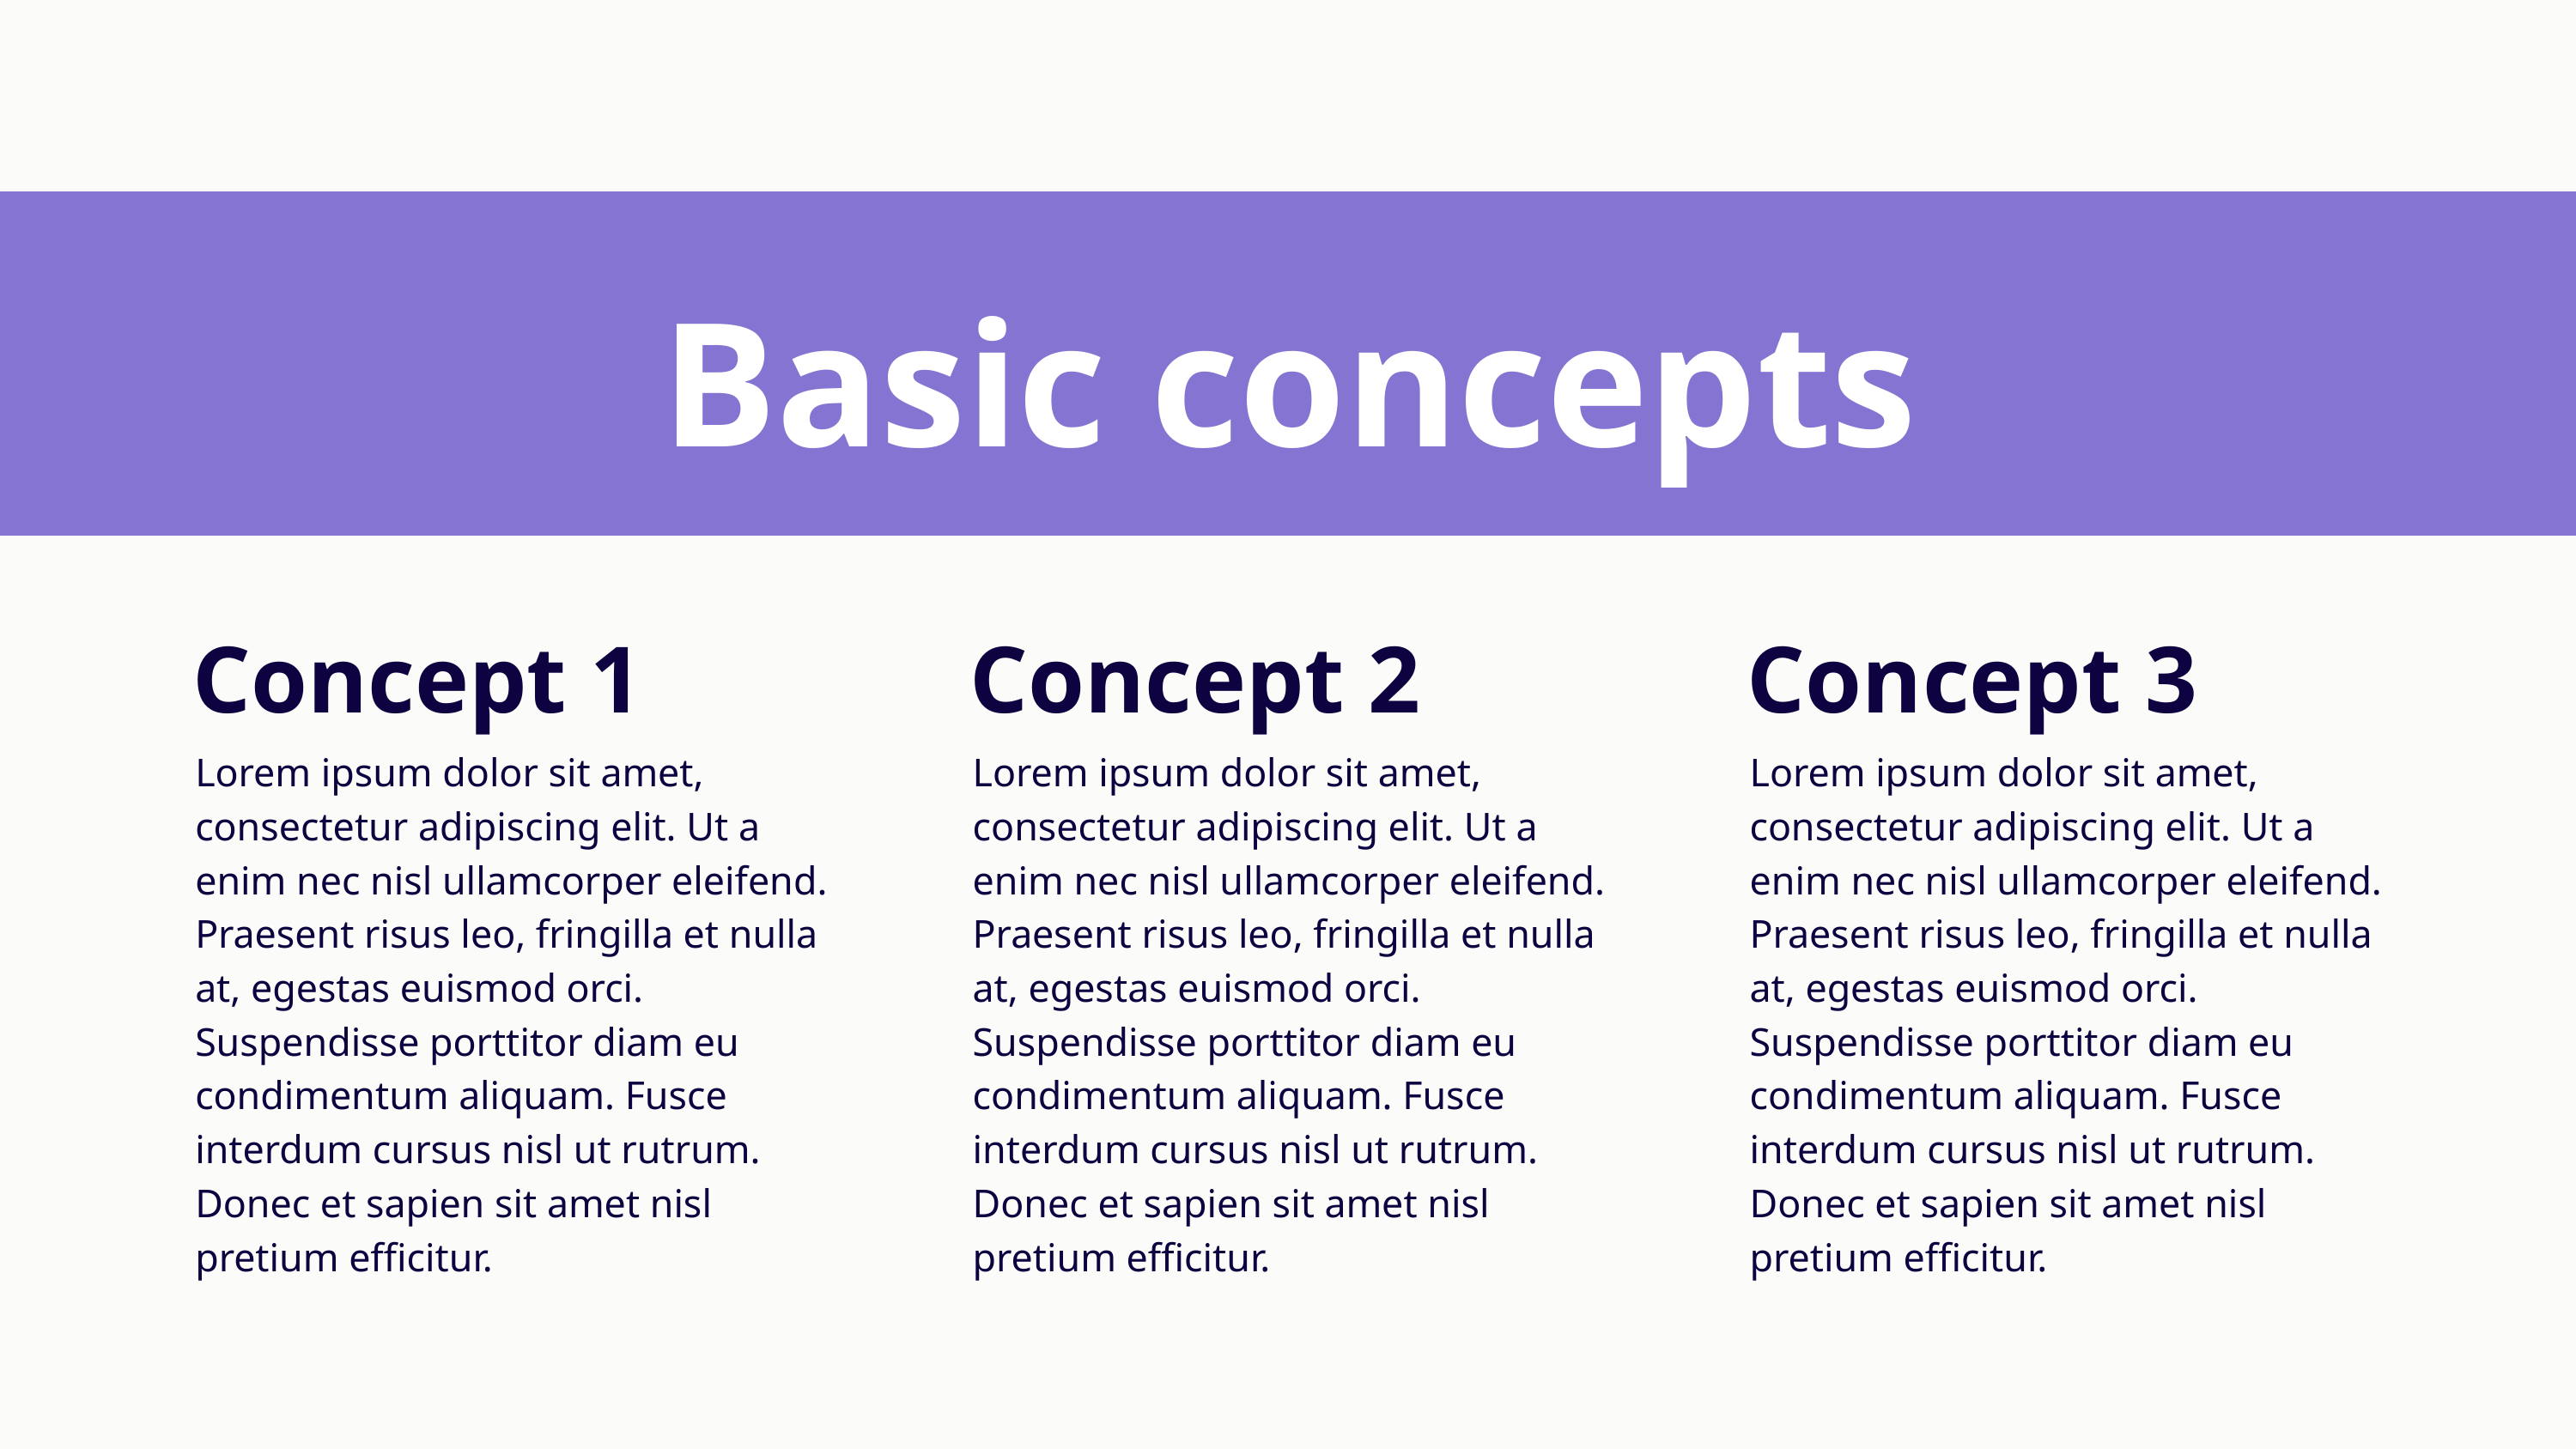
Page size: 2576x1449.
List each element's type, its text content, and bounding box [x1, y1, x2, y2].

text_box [0, 191, 2576, 536]
text_box Lorem ipsum dolor sit amet, consectetur adipiscing elit. Ut a enim nec nisl ullamcorper eleifend. Praesent risus leo, fringilla et nulla at, egestas euismod orci. Suspendisse porttitor diam eu condimentum aliquam. Fusce interdum cursus nisl ut rutrum. Donec et sapien sit amet nisl pretium efficitur. [195, 740, 829, 1279]
text_box Concept 3 [1747, 603, 2381, 731]
text_box Lorem ipsum dolor sit amet, consectetur adipiscing elit. Ut a enim nec nisl ullamcorper eleifend. Praesent risus leo, fringilla et nulla at, egestas euismod orci. Suspendisse porttitor diam eu condimentum aliquam. Fusce interdum cursus nisl ut rutrum. Donec et sapien sit amet nisl pretium efficitur. [1749, 740, 2384, 1279]
text_box Lorem ipsum dolor sit amet, consectetur adipiscing elit. Ut a enim nec nisl ullamcorper eleifend. Praesent risus leo, fringilla et nulla at, egestas euismod orci. Suspendisse porttitor diam eu condimentum aliquam. Fusce interdum cursus nisl ut rutrum. Donec et sapien sit amet nisl pretium efficitur. [972, 740, 1607, 1279]
text_box Concept 1 [192, 603, 827, 731]
text_box Concept 2 [969, 603, 1604, 731]
